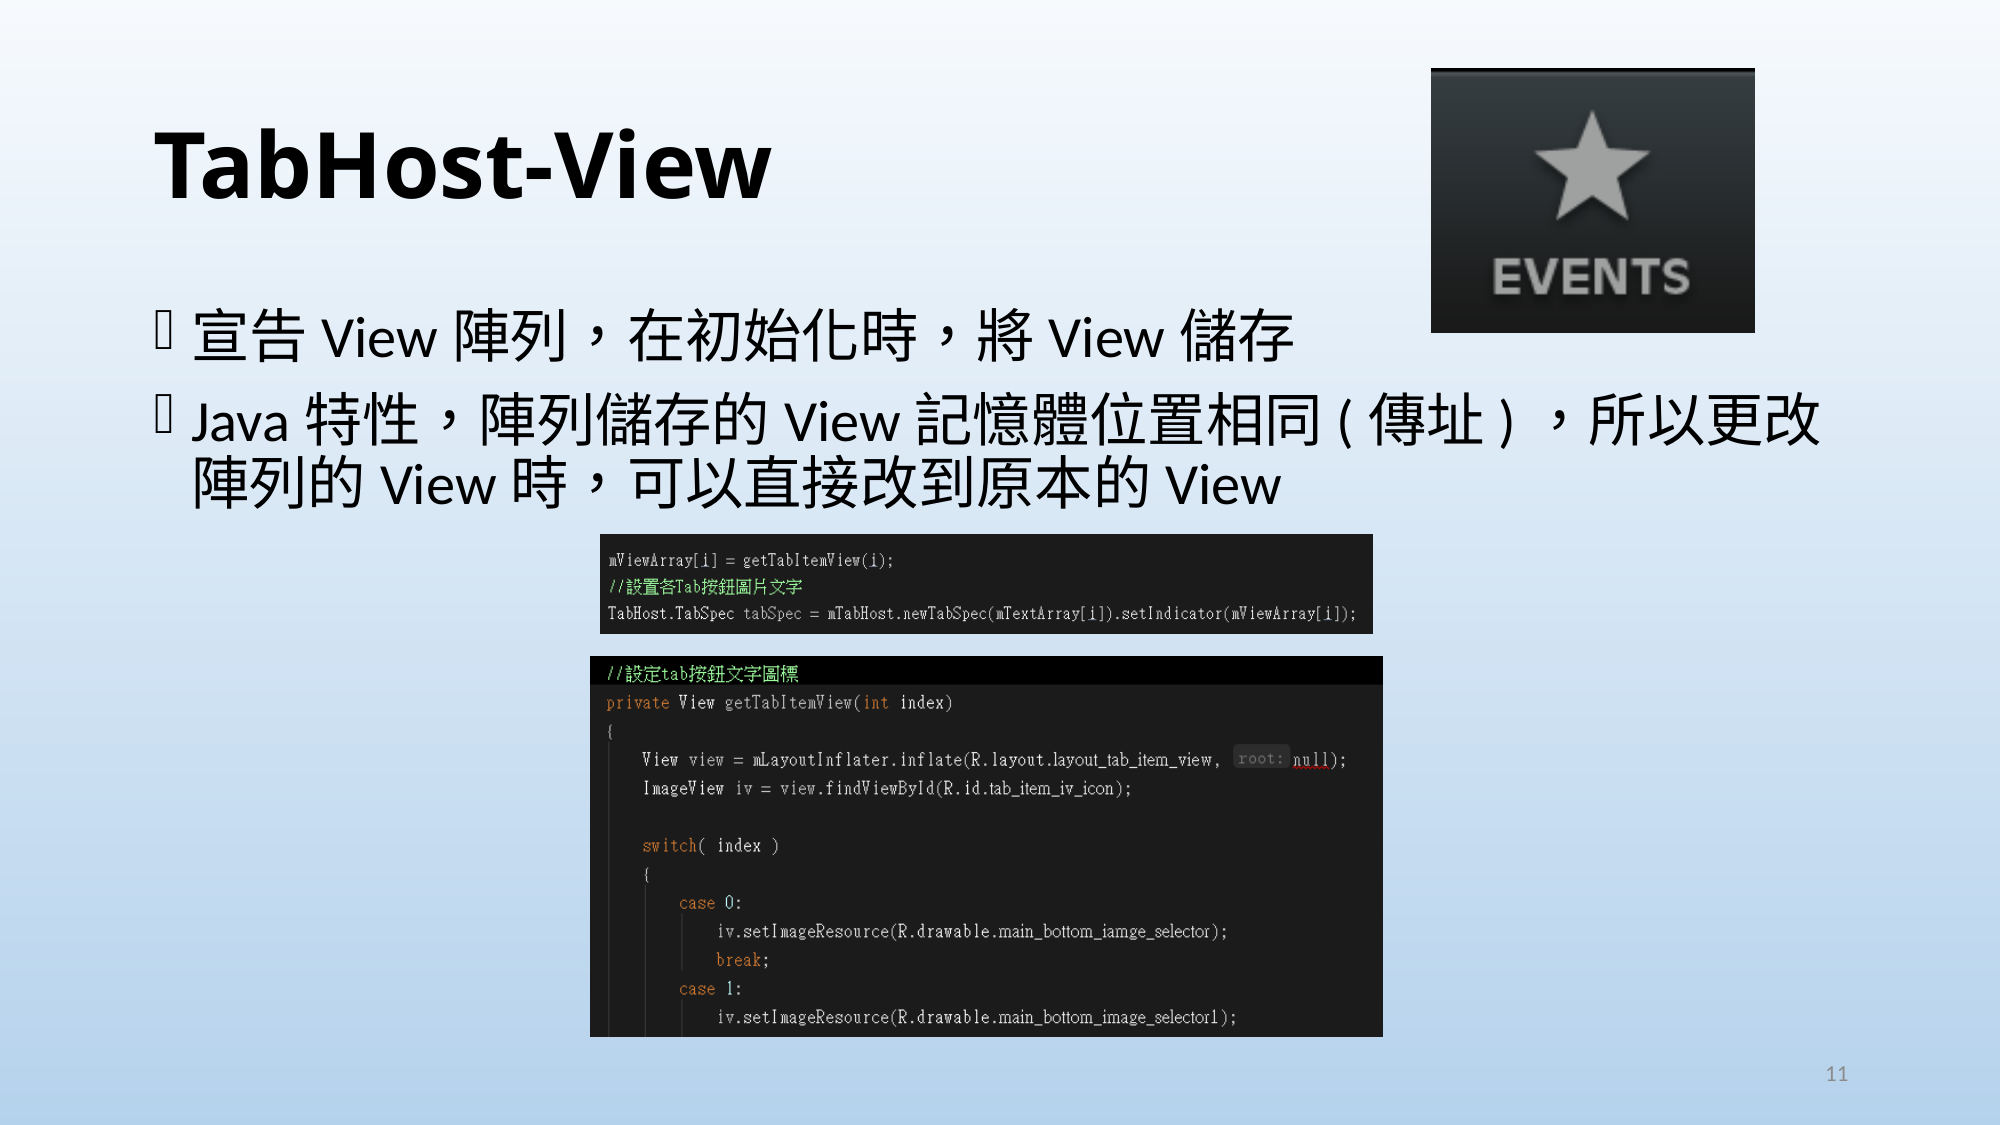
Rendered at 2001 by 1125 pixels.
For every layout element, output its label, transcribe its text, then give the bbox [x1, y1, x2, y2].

slide_number 11 [1413, 1042, 1864, 1103]
title TabHost-View [138, 60, 1864, 278]
picture [590, 656, 1383, 1037]
picture [600, 534, 1373, 634]
picture [1431, 68, 1755, 333]
list 宣告View陣列，在初始化時，將View儲存 Java特性，陣列儲存的View記憶體位置相同(傳址)，所以更改陣列的View時，可以直接改到原本的View [138, 299, 1864, 1014]
